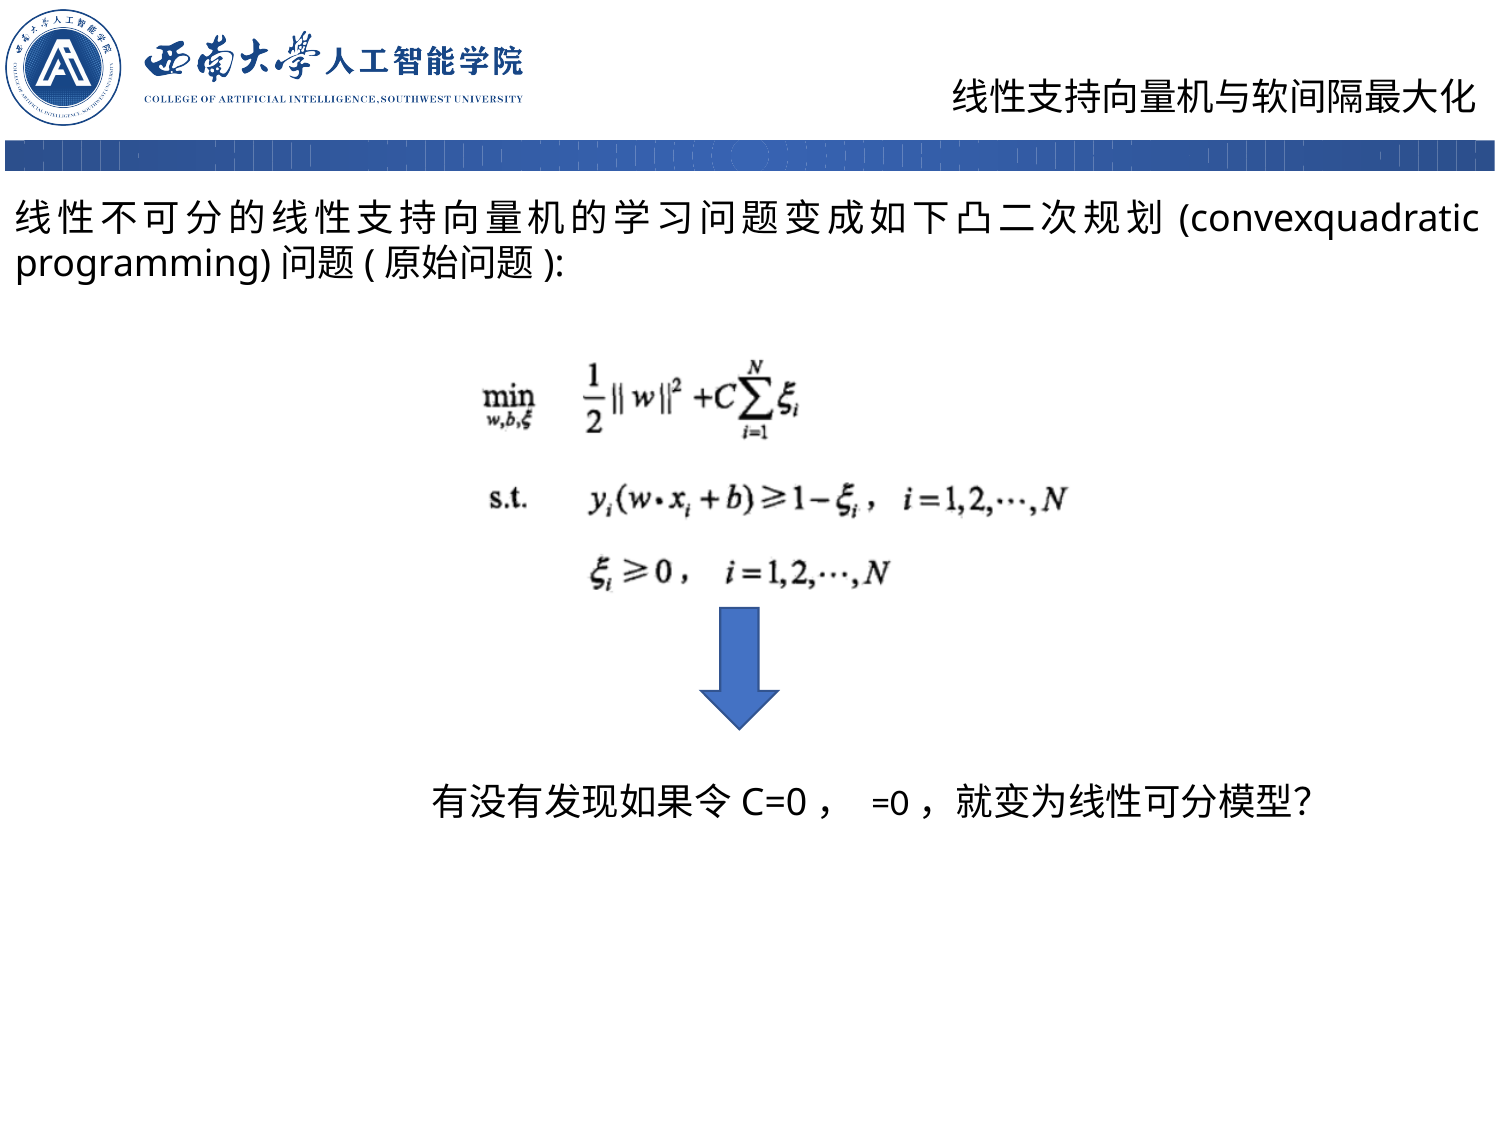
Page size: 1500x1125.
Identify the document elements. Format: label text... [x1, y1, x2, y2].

picture [5, 9, 523, 126]
text_box 线性支持向量机与软间隔最大化 [937, 65, 1492, 126]
picture [452, 352, 1108, 605]
text_box [698, 606, 781, 731]
text_box [4, 139, 1496, 172]
text_box 线性不可分的线性支持向量机的学习问题变成如下凸二次规划(convexquadratic programming)问题(原始问题): [0, 186, 1495, 291]
